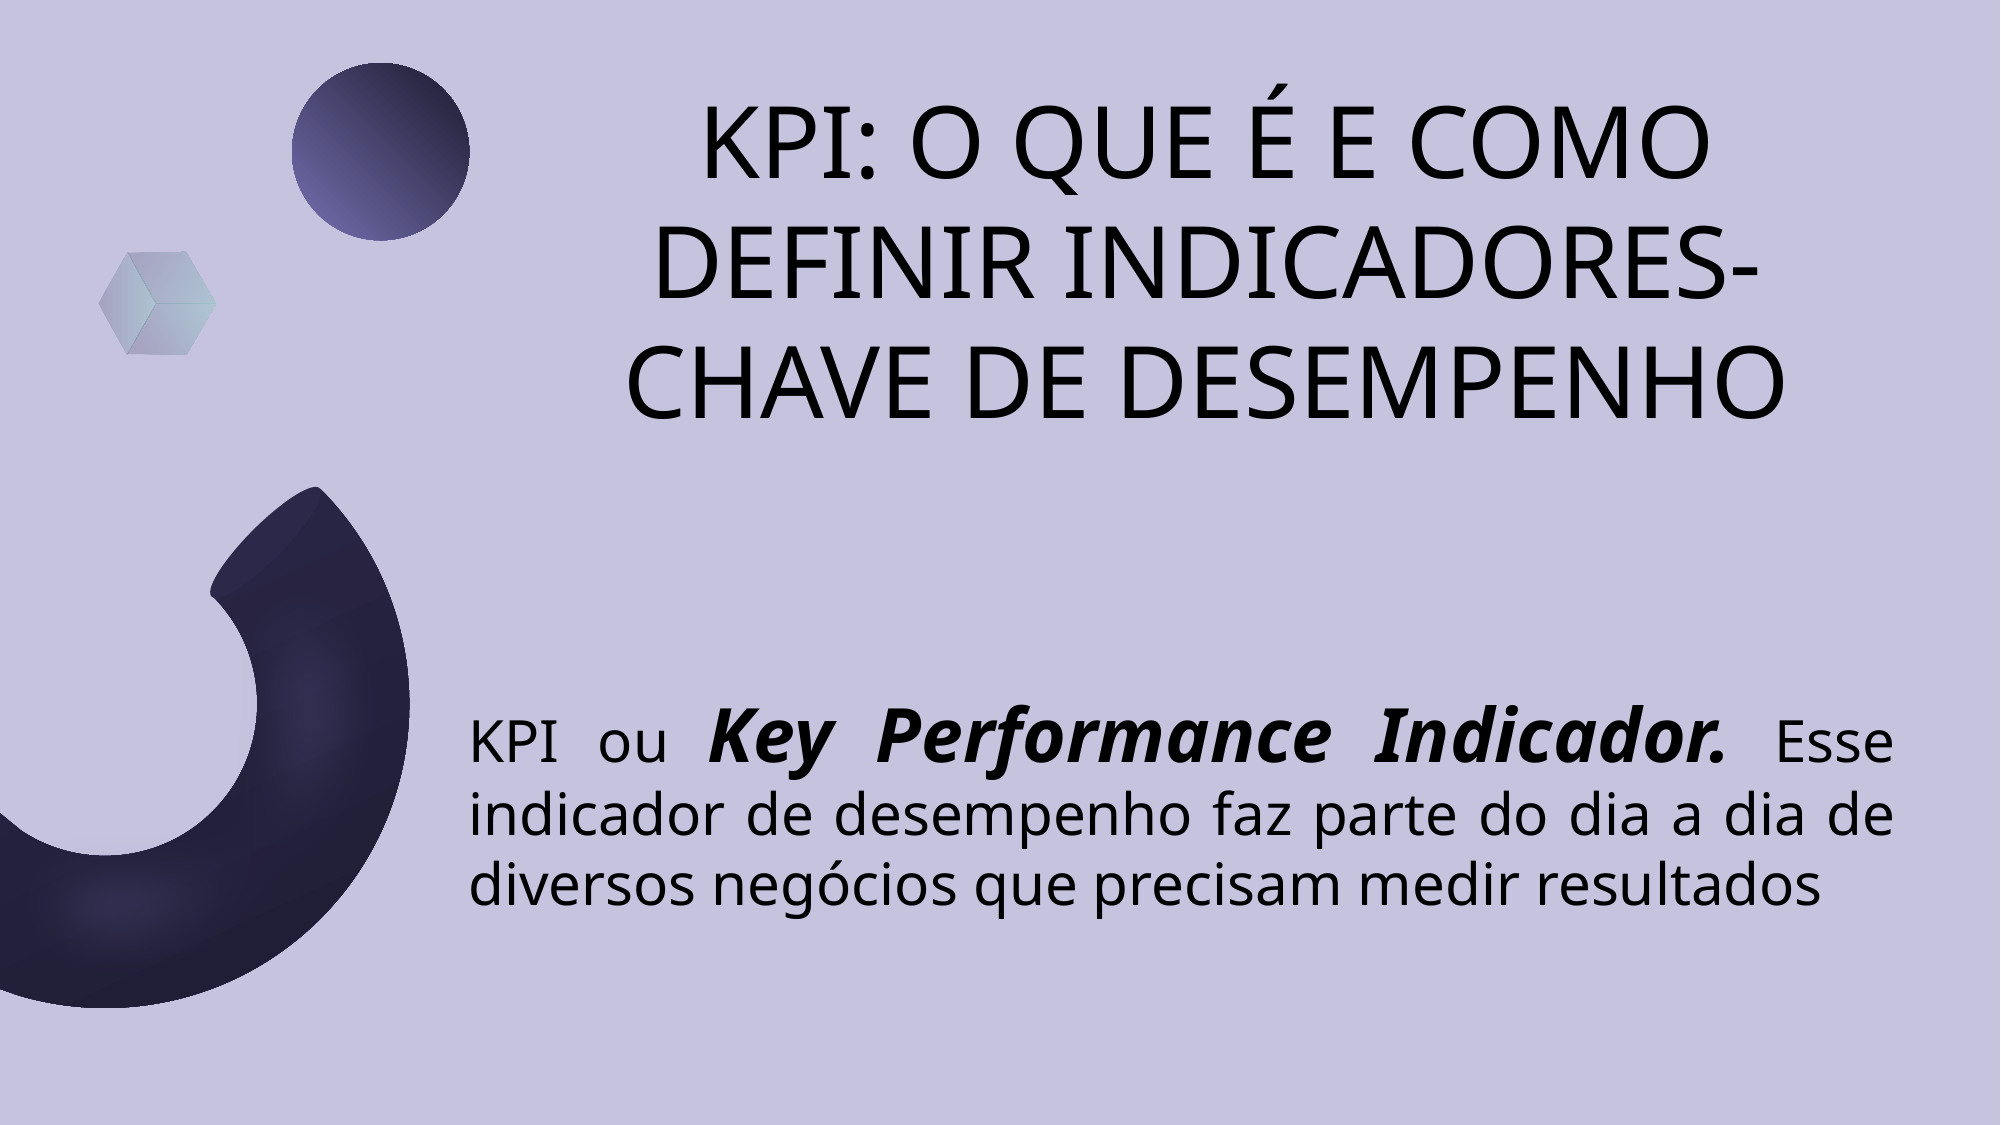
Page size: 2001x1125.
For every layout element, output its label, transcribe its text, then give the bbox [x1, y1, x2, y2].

title KPI: O QUE É E COMO DEFINIR INDICADORES-CHAVE DE DESEMPENHO [527, 23, 1886, 494]
text_box KPI ou Key Performance Indicador. Esse indicador de desempenho faz parte do dia a dia de diversos negócios que precisam medir resultados [453, 680, 1911, 925]
